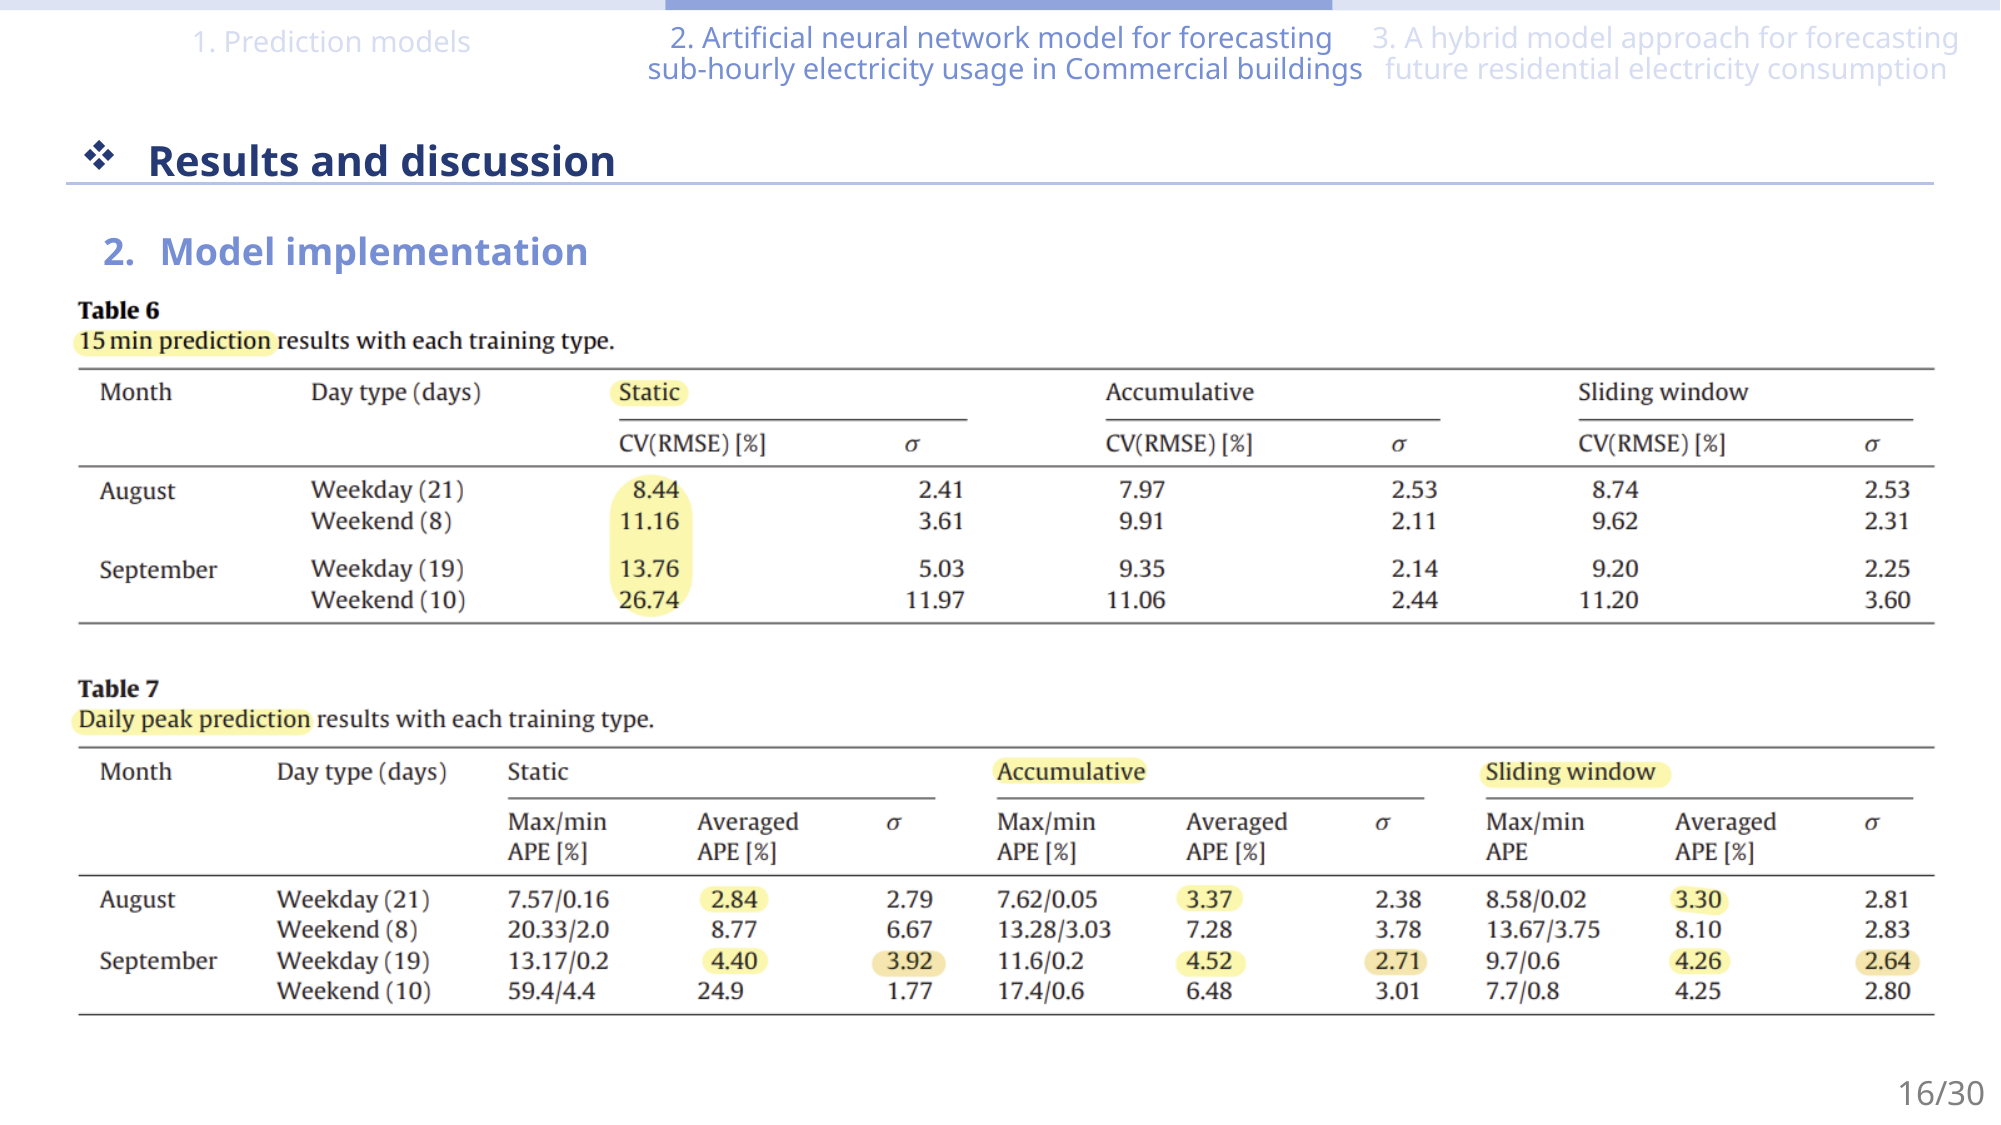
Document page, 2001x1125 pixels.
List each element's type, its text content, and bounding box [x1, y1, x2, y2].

text_box 2. Artificial neural network model for forecasting sub-hourly electricity usage in Commercial buildings [632, 19, 1350, 90]
text_box Model implementation [88, 220, 1853, 280]
picture [69, 290, 1942, 1023]
text_box 1. Prediction models [155, 19, 508, 68]
text_box 3. A hybrid model approach for forecasting future residential electricity consumption [1350, 19, 1983, 90]
text_box Results and discussion [65, 184, 849, 193]
text_box [0, 0, 664, 11]
text_box Results and discussion [65, 102, 849, 183]
text_box [1332, 0, 2000, 11]
text_box [664, 0, 1332, 11]
